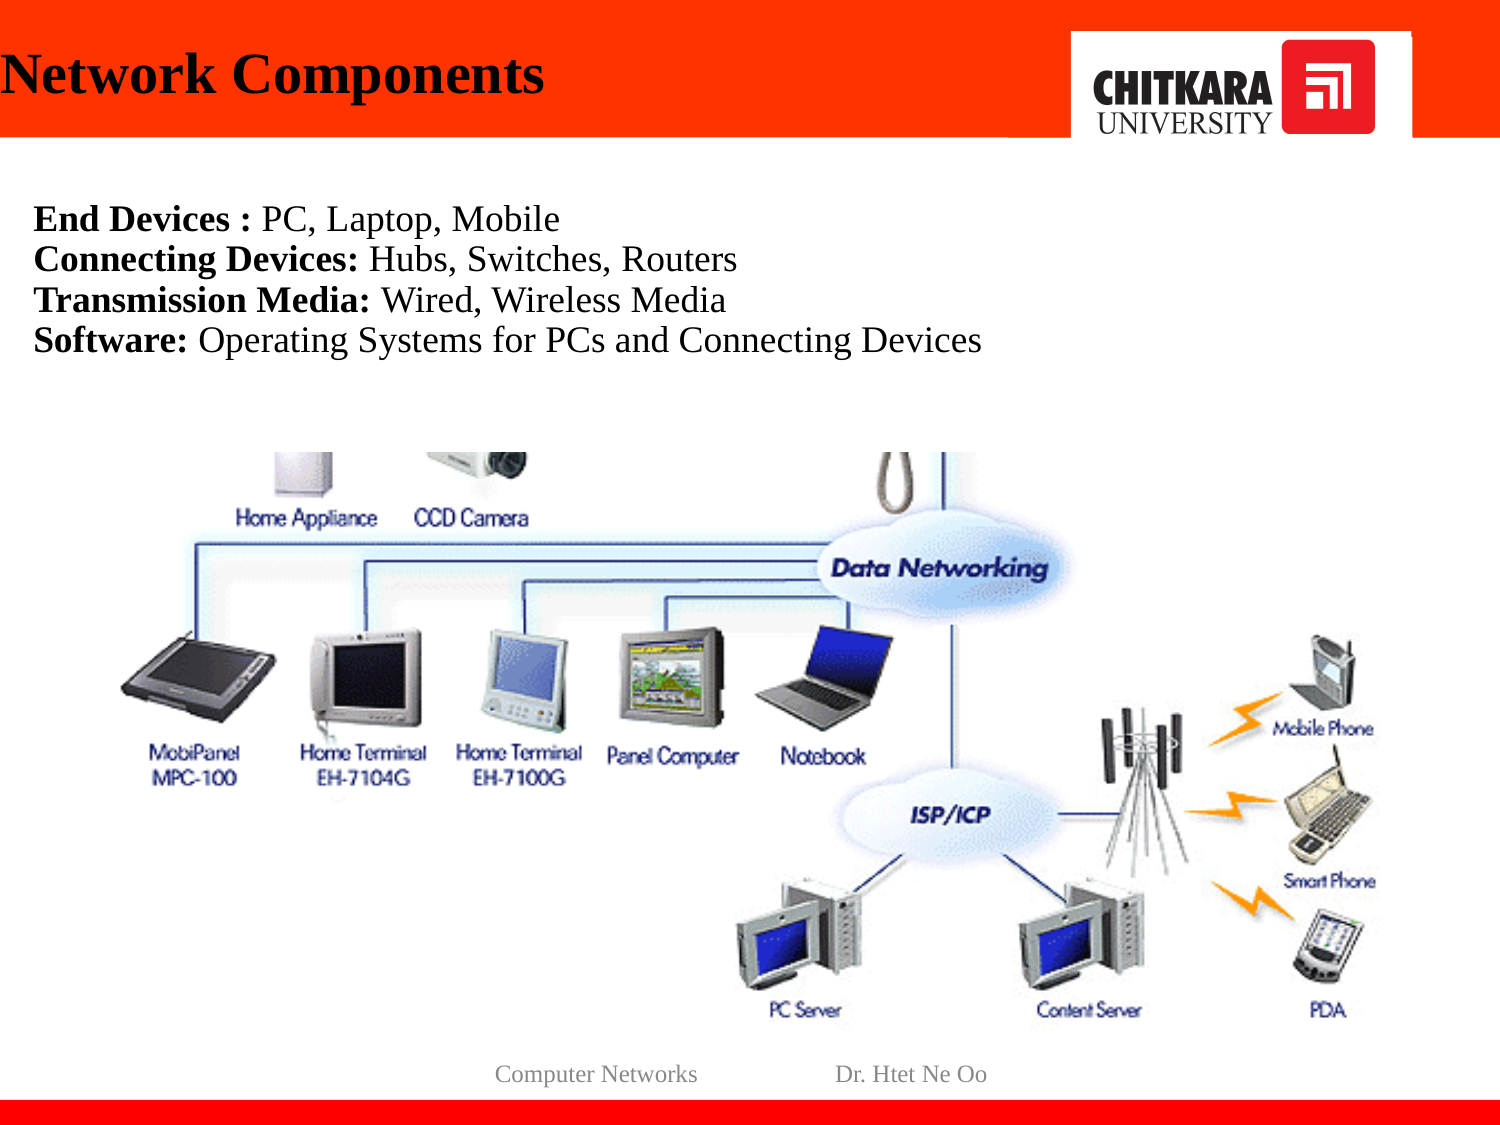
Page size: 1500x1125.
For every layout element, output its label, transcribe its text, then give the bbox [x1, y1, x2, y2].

title Network Components [0, 0, 900, 150]
picture [115, 452, 1385, 1043]
footer Computer Networks Dr. Htet Ne Oo [57, 1042, 1425, 1103]
picture [1074, 37, 1390, 138]
list End Devices : PC, Laptop, Mobile Connecting Devices: Hubs, Switches, Routers Transmission Media: Wired, Wireless Media Software: Operating Systems for PCs and Connecting Devices [33, 161, 1448, 398]
